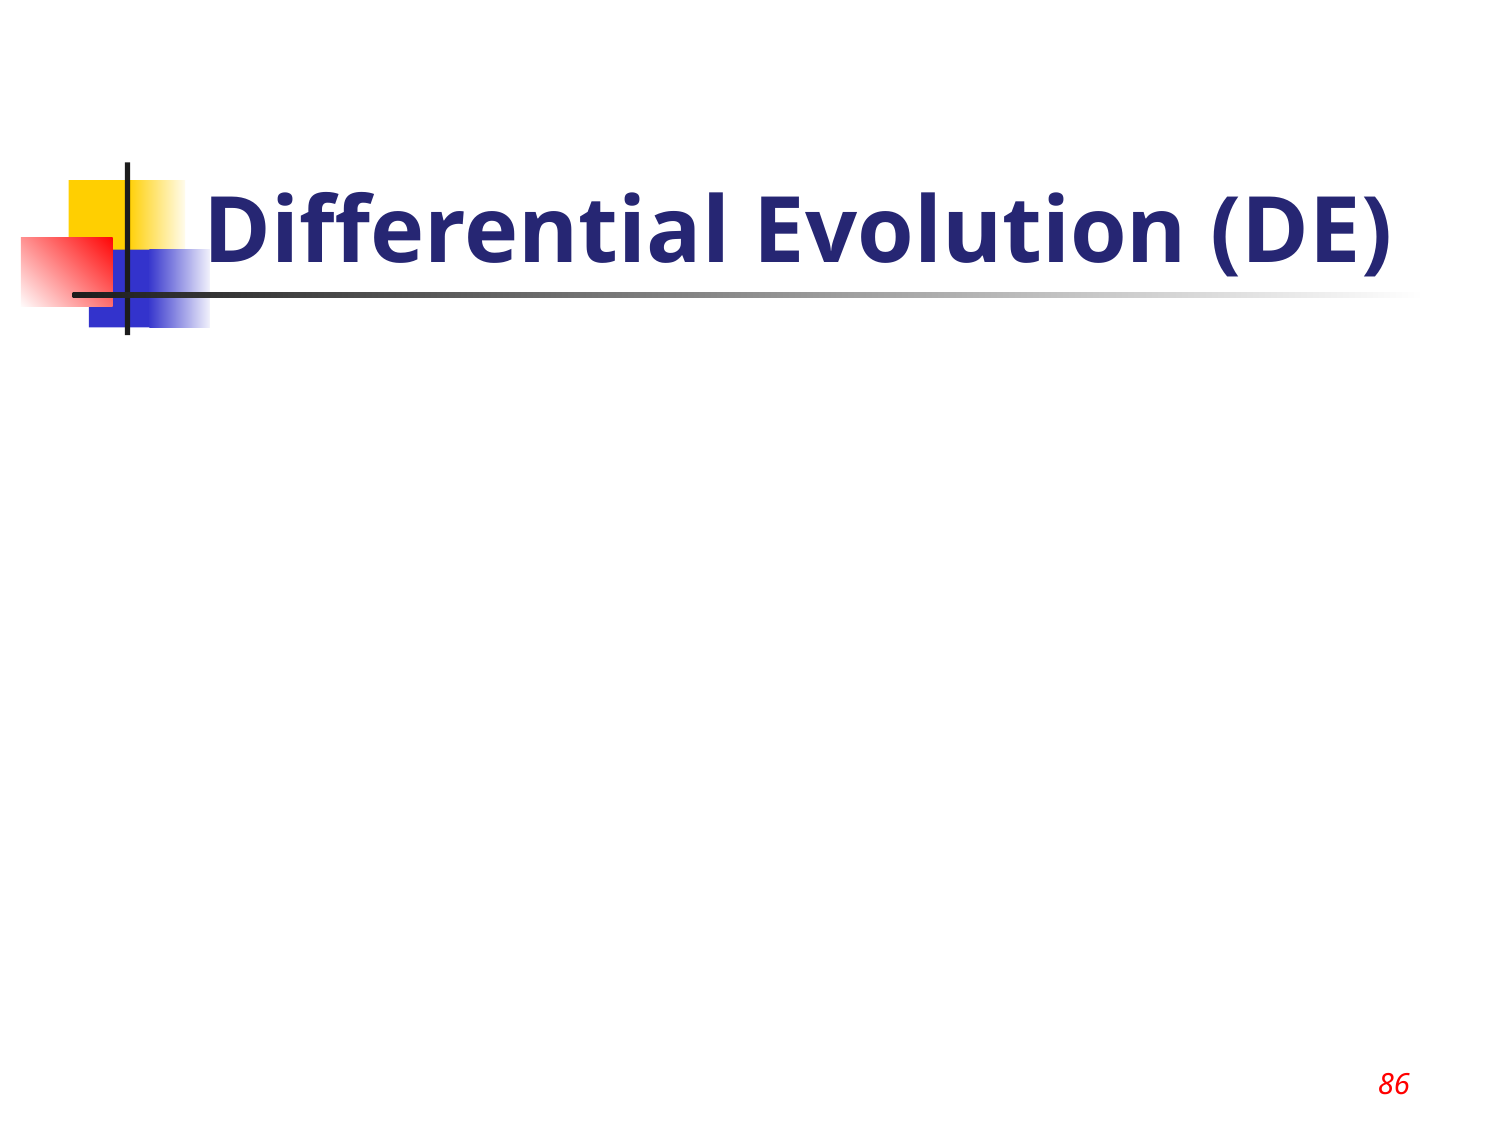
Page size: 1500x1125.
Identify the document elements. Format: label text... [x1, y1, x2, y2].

title Differential Evolution (DE) [188, 101, 1468, 289]
slide_number 86 [1112, 1037, 1426, 1113]
